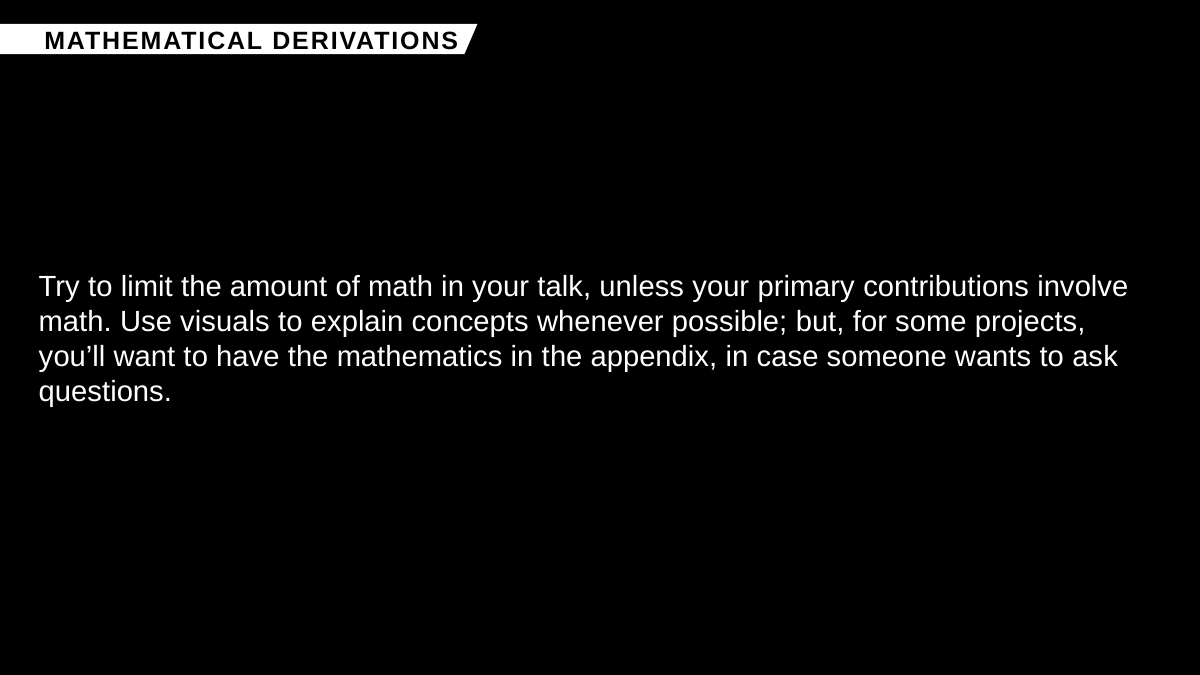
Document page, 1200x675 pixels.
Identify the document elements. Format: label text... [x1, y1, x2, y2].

text_box Try to limit the amount of math in your talk, unless your primary contributions involve math. Use visuals to explain concepts whenever possible; but, for some projects, you’ll want to have the mathematics in the appendix, in case someone wants to ask questions. [30, 259, 1170, 416]
text_box MATHEMATICAL DERIVATIONS [0, 21, 480, 57]
